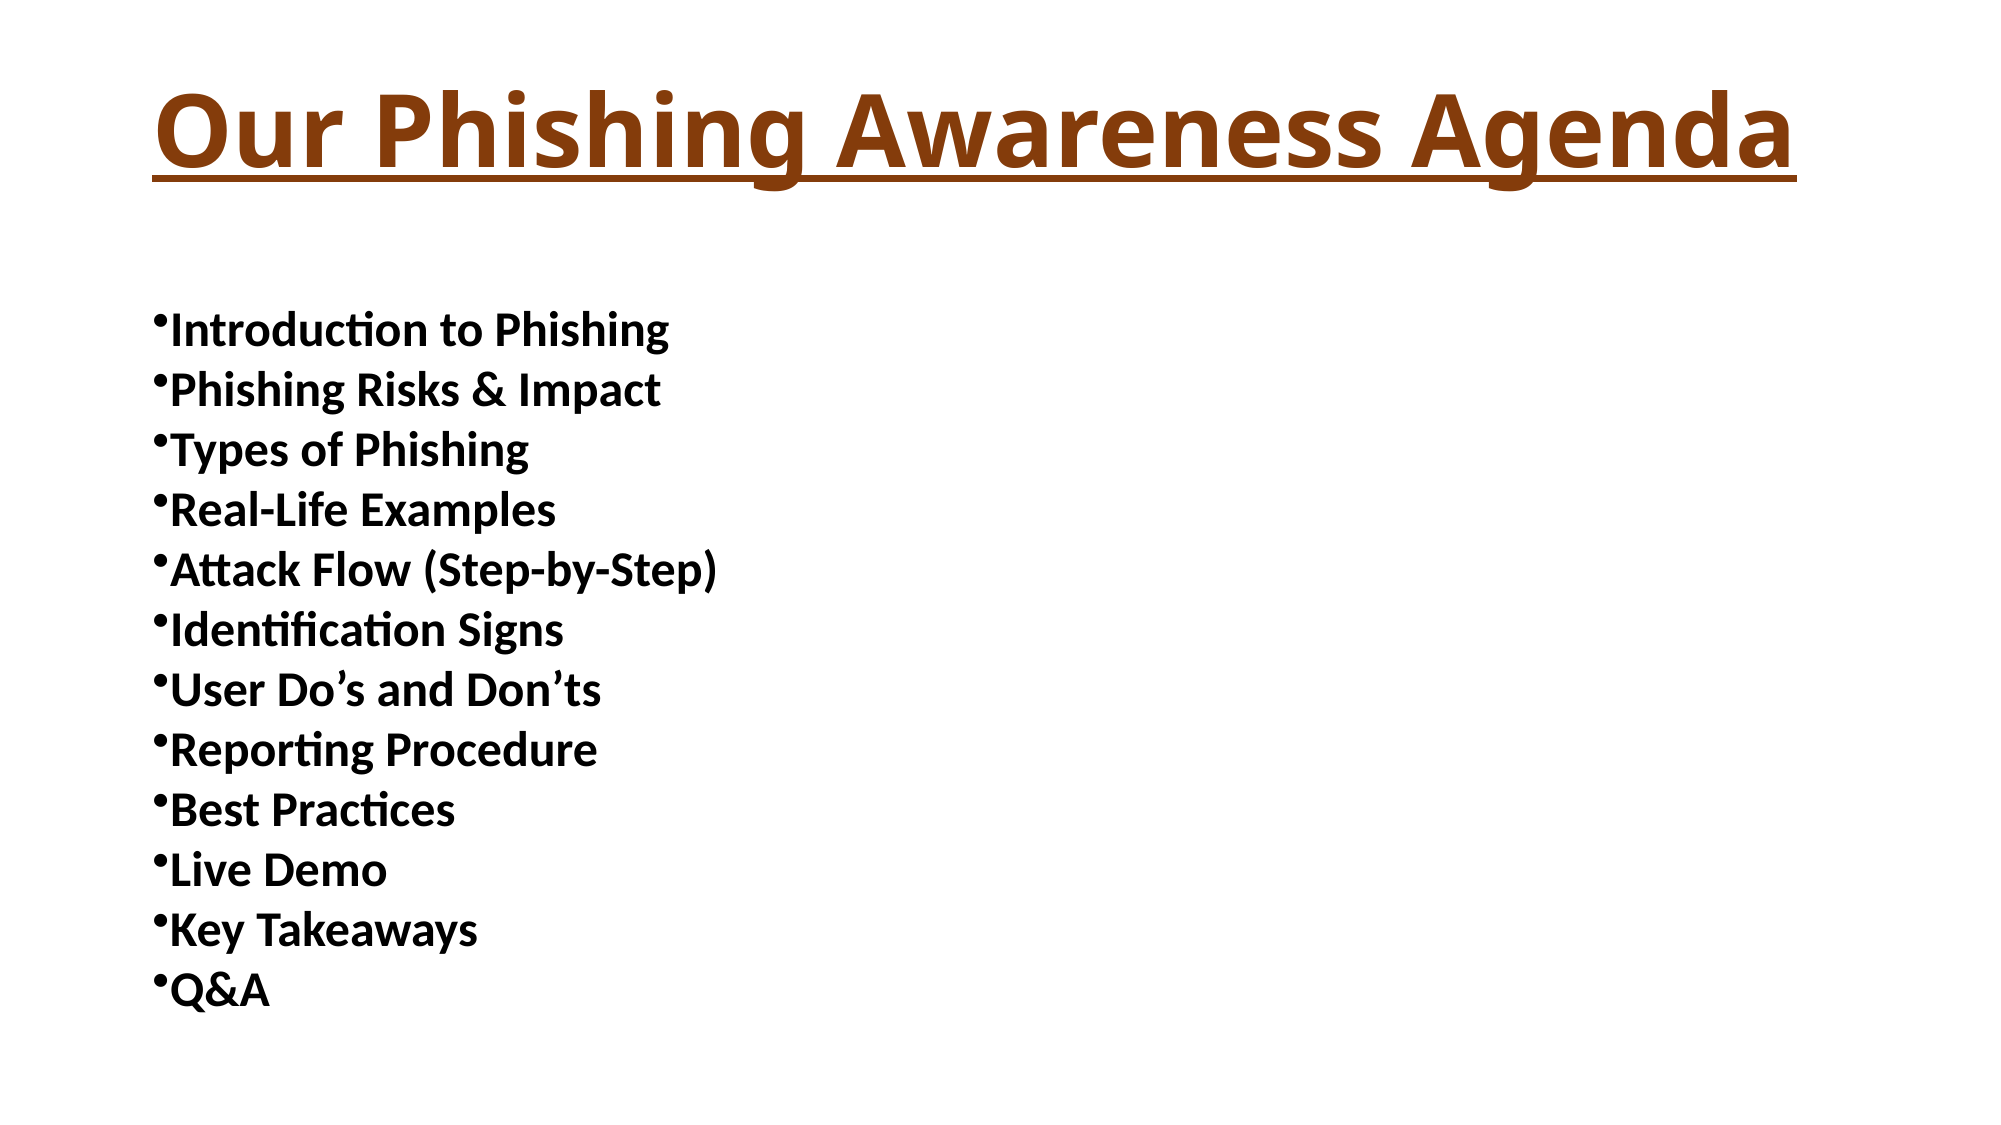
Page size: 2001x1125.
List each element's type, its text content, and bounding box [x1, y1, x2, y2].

title Our Phishing Awareness Agenda [137, 59, 1863, 210]
list Introduction to Phishing Phishing Risks & Impact Types of Phishing Real-Life Examples Attack Flow (Step-by-Step) Identification Signs User Do’s and Don’ts Reporting Procedure Best Practices Live Demo Key Takeaways Q&A [137, 288, 1708, 1024]
